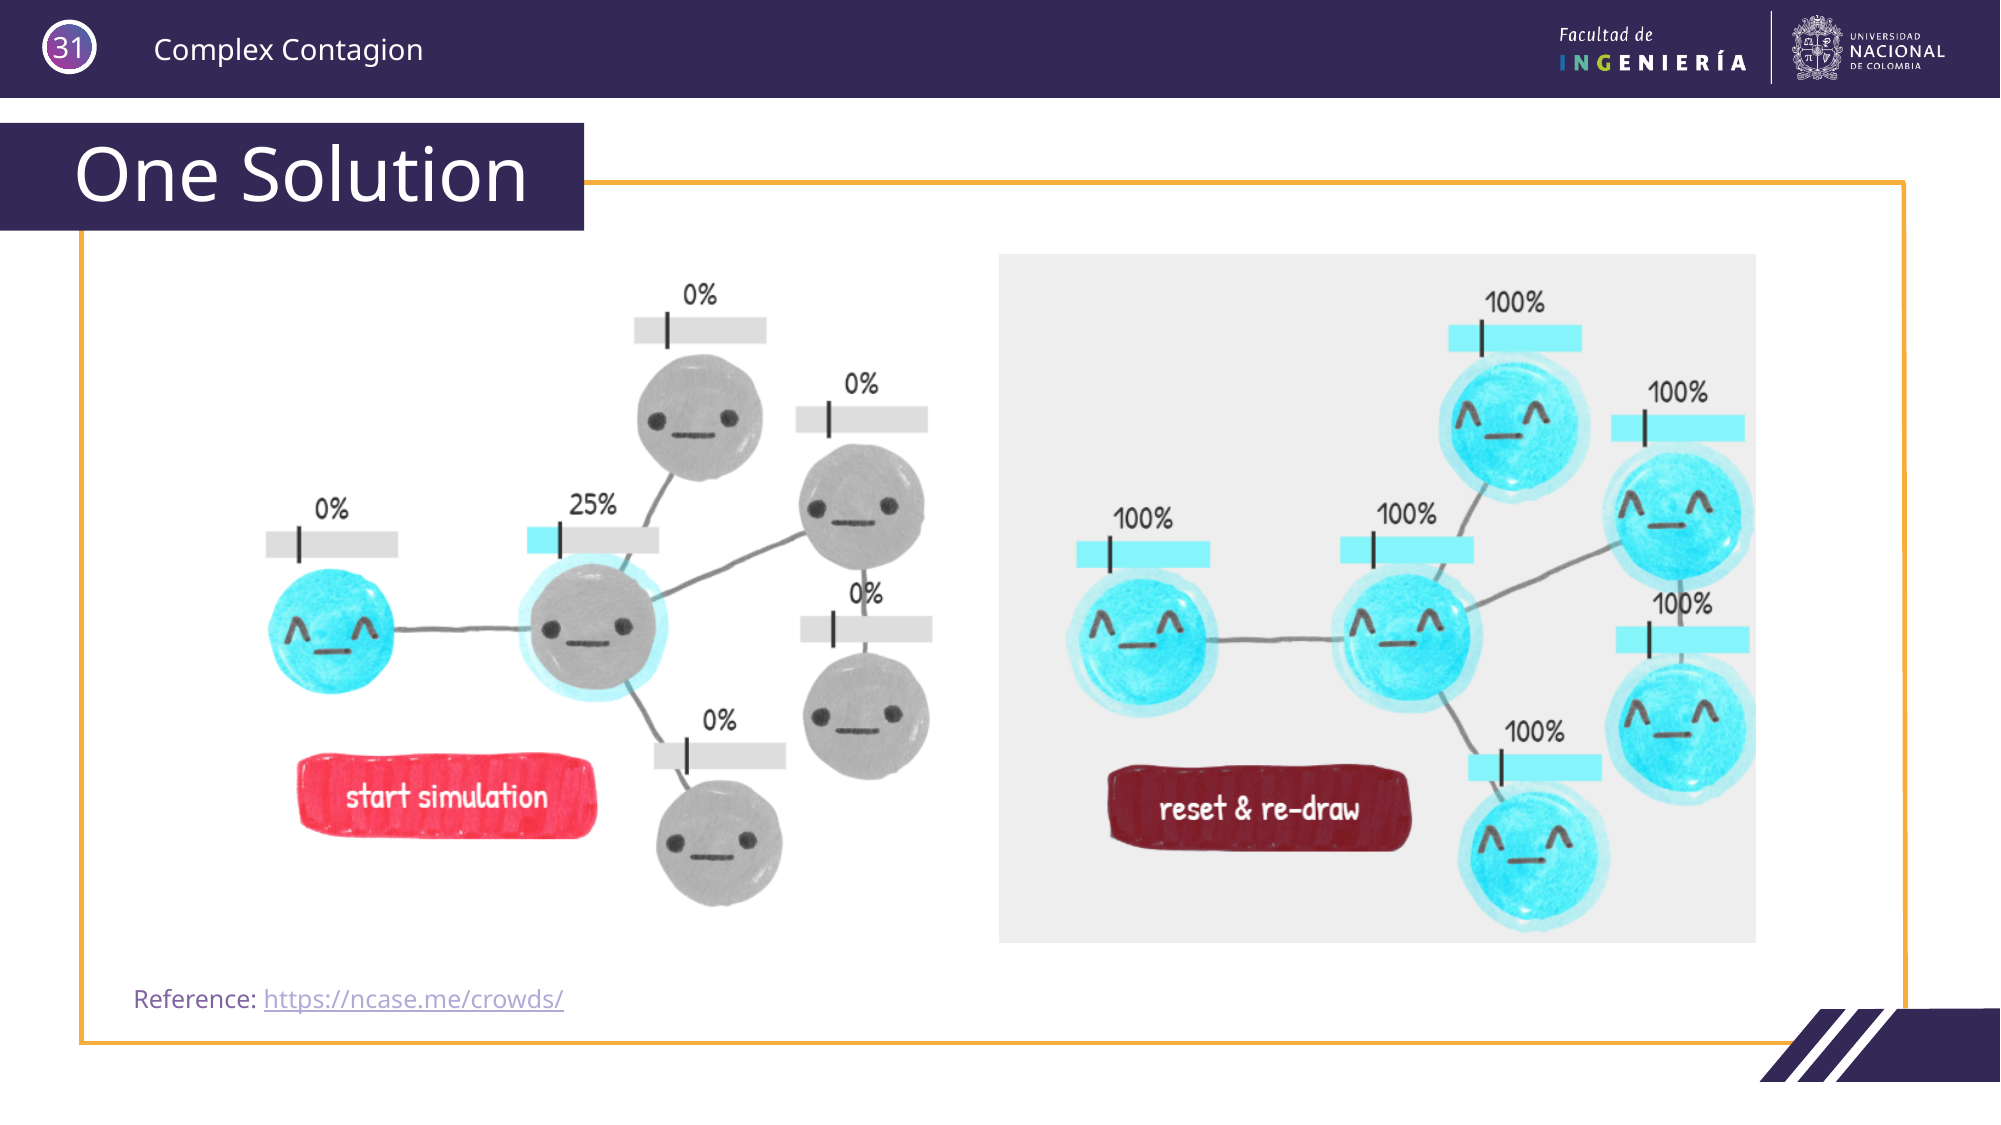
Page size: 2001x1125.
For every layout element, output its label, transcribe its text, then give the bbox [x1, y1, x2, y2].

picture [1559, 11, 1957, 84]
picture [999, 254, 1756, 943]
title One Solution [0, 122, 585, 231]
slide_number 31 [42, 29, 97, 65]
picture [212, 242, 945, 943]
list Reference: https://ncase.me/crowds/ [118, 976, 1760, 1022]
